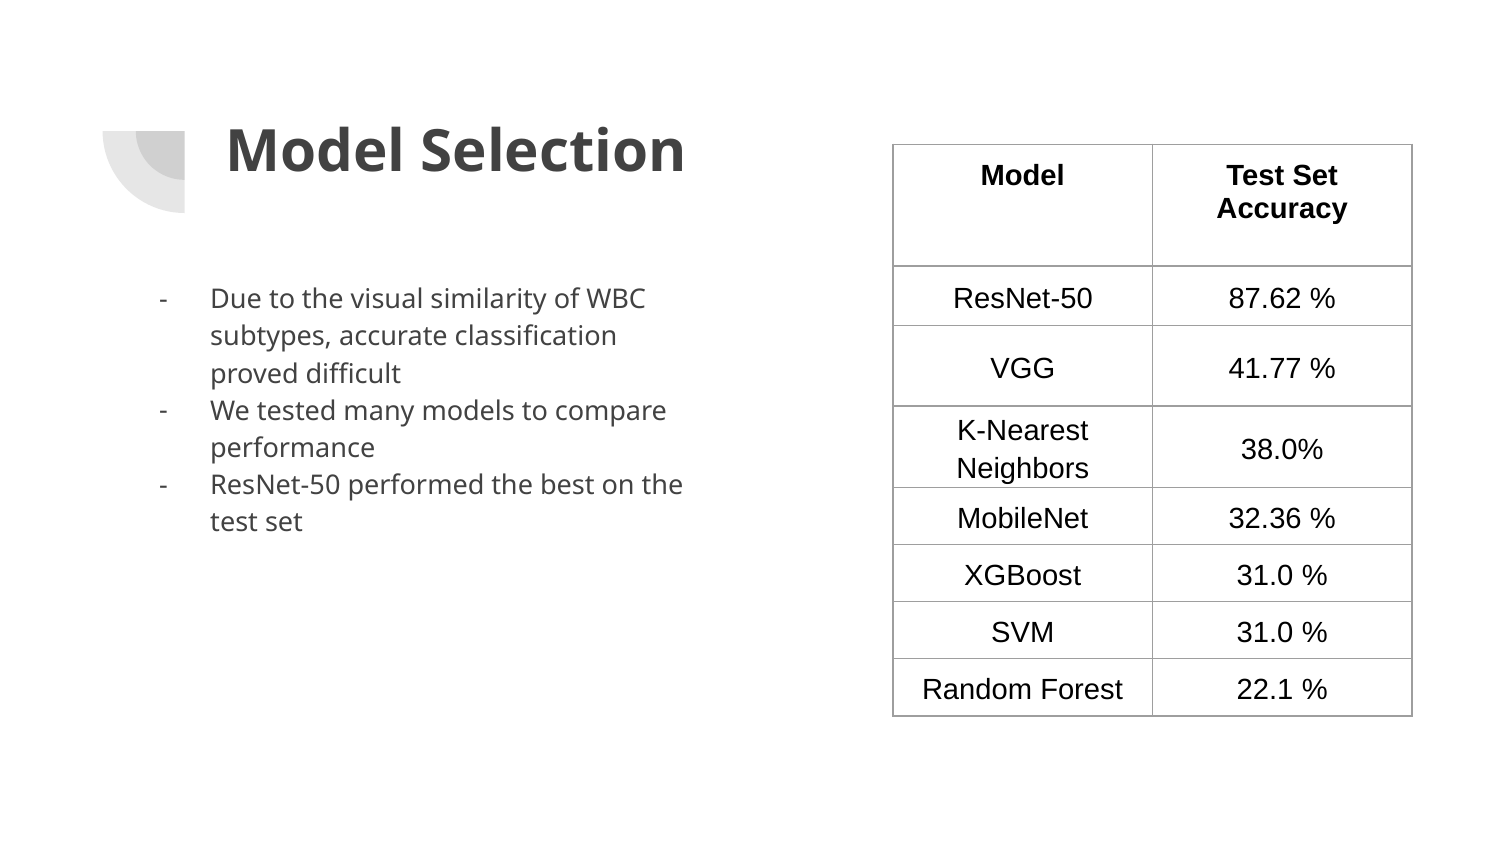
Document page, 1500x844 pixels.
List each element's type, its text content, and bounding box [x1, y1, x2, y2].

table_cell 31.0 % [1153, 545, 1411, 601]
table_cell 87.62 % [1153, 267, 1411, 325]
table_cell 41.77 % [1153, 326, 1411, 405]
table_header Test Set Accuracy [1153, 145, 1411, 265]
table_cell Random Forest [894, 659, 1152, 715]
table_cell ResNet-50 [894, 267, 1152, 325]
table_cell 22.1 % [1153, 659, 1411, 715]
table_cell SVM [894, 602, 1152, 658]
list Due to the visual similarity of WBC subtypes, accurate classification proved difficult We tested many models to compare performance ResNet-50 performed the best on the test set [120, 261, 704, 754]
table_cell VGG [894, 326, 1152, 405]
table_cell 38.0% [1153, 407, 1411, 487]
table_cell 32.36 % [1153, 488, 1411, 544]
table_cell MobileNet [894, 488, 1152, 544]
table_cell XGBoost [894, 545, 1152, 601]
table_header Model [894, 145, 1152, 265]
title Model Selection [210, 97, 1364, 262]
table_cell K-Nearest Neighbors [894, 407, 1152, 487]
table_cell 31.0 % [1153, 602, 1411, 658]
